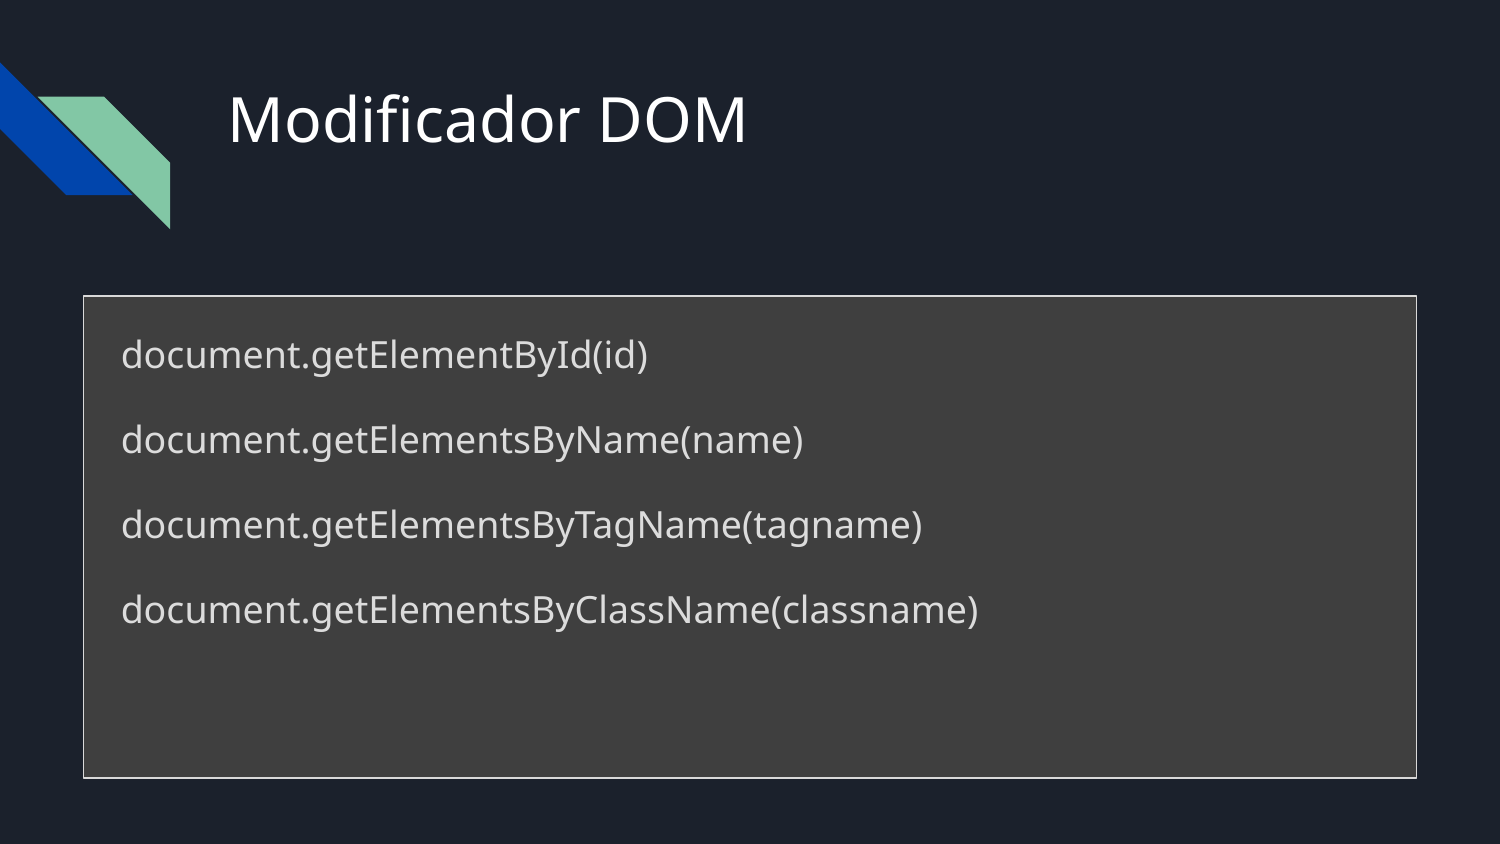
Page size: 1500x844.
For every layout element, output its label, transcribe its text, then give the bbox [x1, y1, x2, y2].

title Modificador DOM [212, 64, 1368, 215]
text_box [83, 295, 1417, 778]
text_box document.getElementById(id) document.getElementsByName(name) document.getElementsByTagName(tagname) document.getElementsByClassName(classname) [105, 308, 1409, 721]
